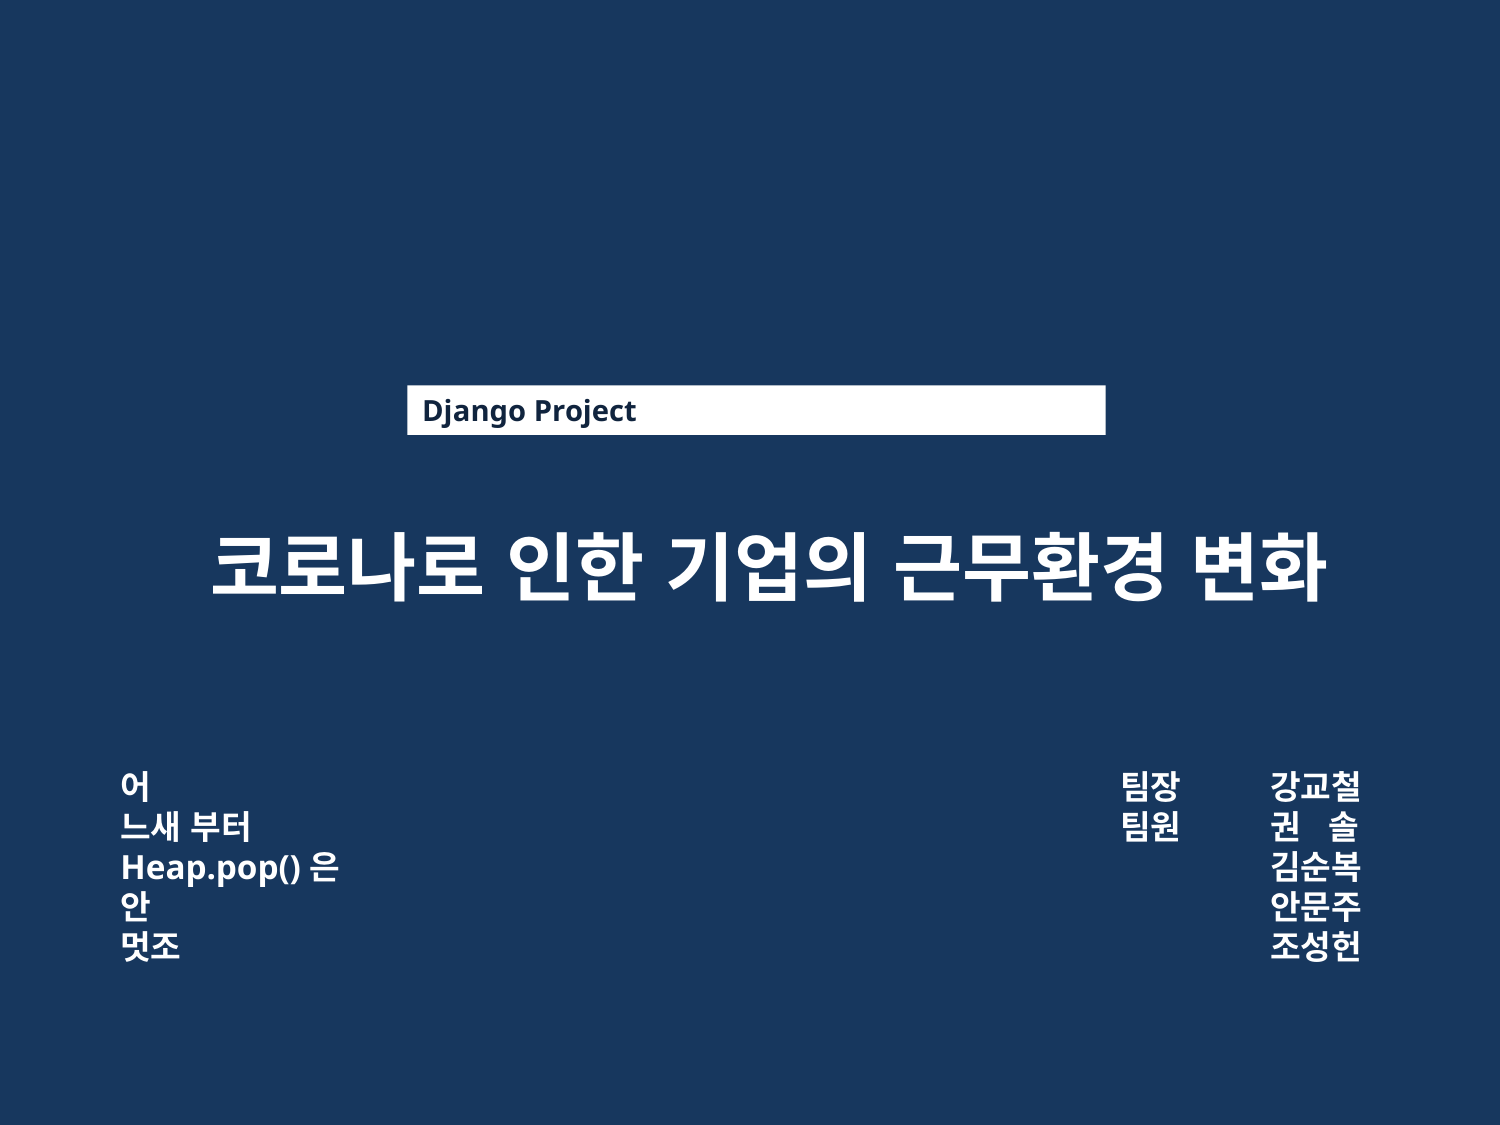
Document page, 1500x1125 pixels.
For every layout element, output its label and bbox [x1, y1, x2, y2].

text_box [105, 758, 1395, 977]
text_box [105, 385, 1395, 620]
